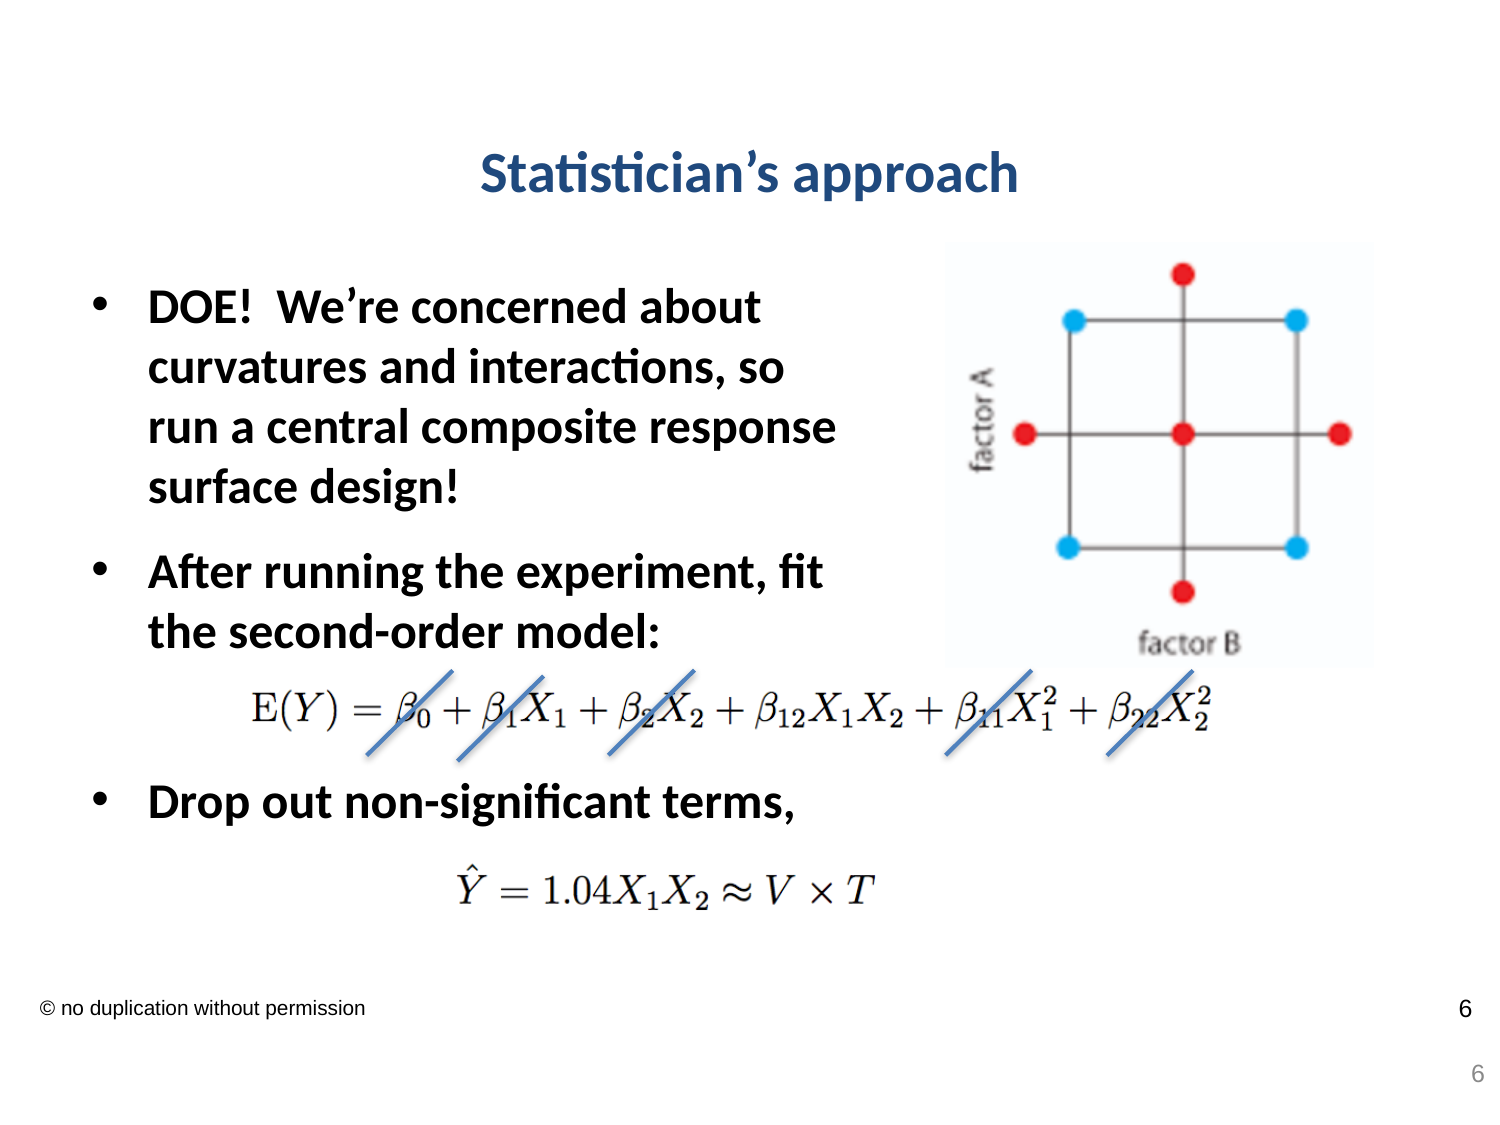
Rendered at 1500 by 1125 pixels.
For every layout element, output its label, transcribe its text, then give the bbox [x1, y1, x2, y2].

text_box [457, 675, 544, 762]
picture [229, 675, 366, 739]
picture [945, 242, 1374, 739]
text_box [608, 669, 695, 756]
picture [453, 675, 457, 739]
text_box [1106, 670, 1194, 756]
picture [429, 853, 901, 928]
slide_number 6 [1149, 1042, 1500, 1103]
picture [544, 675, 608, 739]
list DOE! We’re concerned about curvatures and interactions, so run a central composite response surface design! After running the experiment, fit the second-order model: Drop out non-significant terms, [76, 266, 872, 1009]
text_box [366, 670, 453, 756]
title Statistician’s approach [75, 75, 1425, 263]
picture [695, 675, 945, 739]
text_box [945, 669, 1032, 756]
